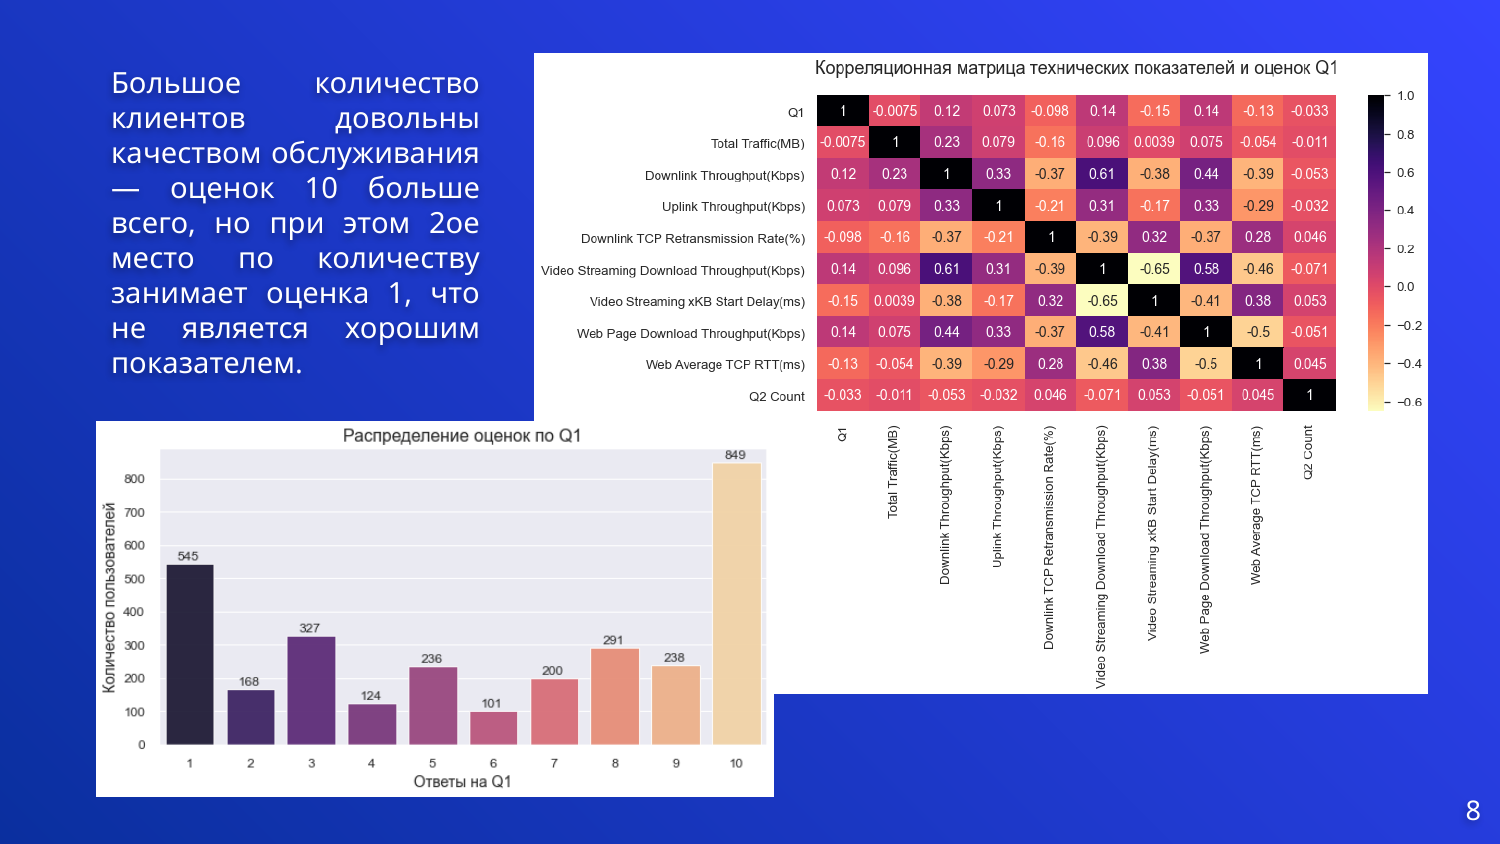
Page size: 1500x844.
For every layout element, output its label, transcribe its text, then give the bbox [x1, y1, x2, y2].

text_box Большое количество клиентов довольны качеством обслуживания — оценок 10 больше всего, но при этом 2ое место по количеству занимает оценка 1, что не является хорошим показателем. [96, 56, 495, 387]
slide_number 8 [1391, 779, 1482, 844]
picture [95, 53, 1428, 798]
